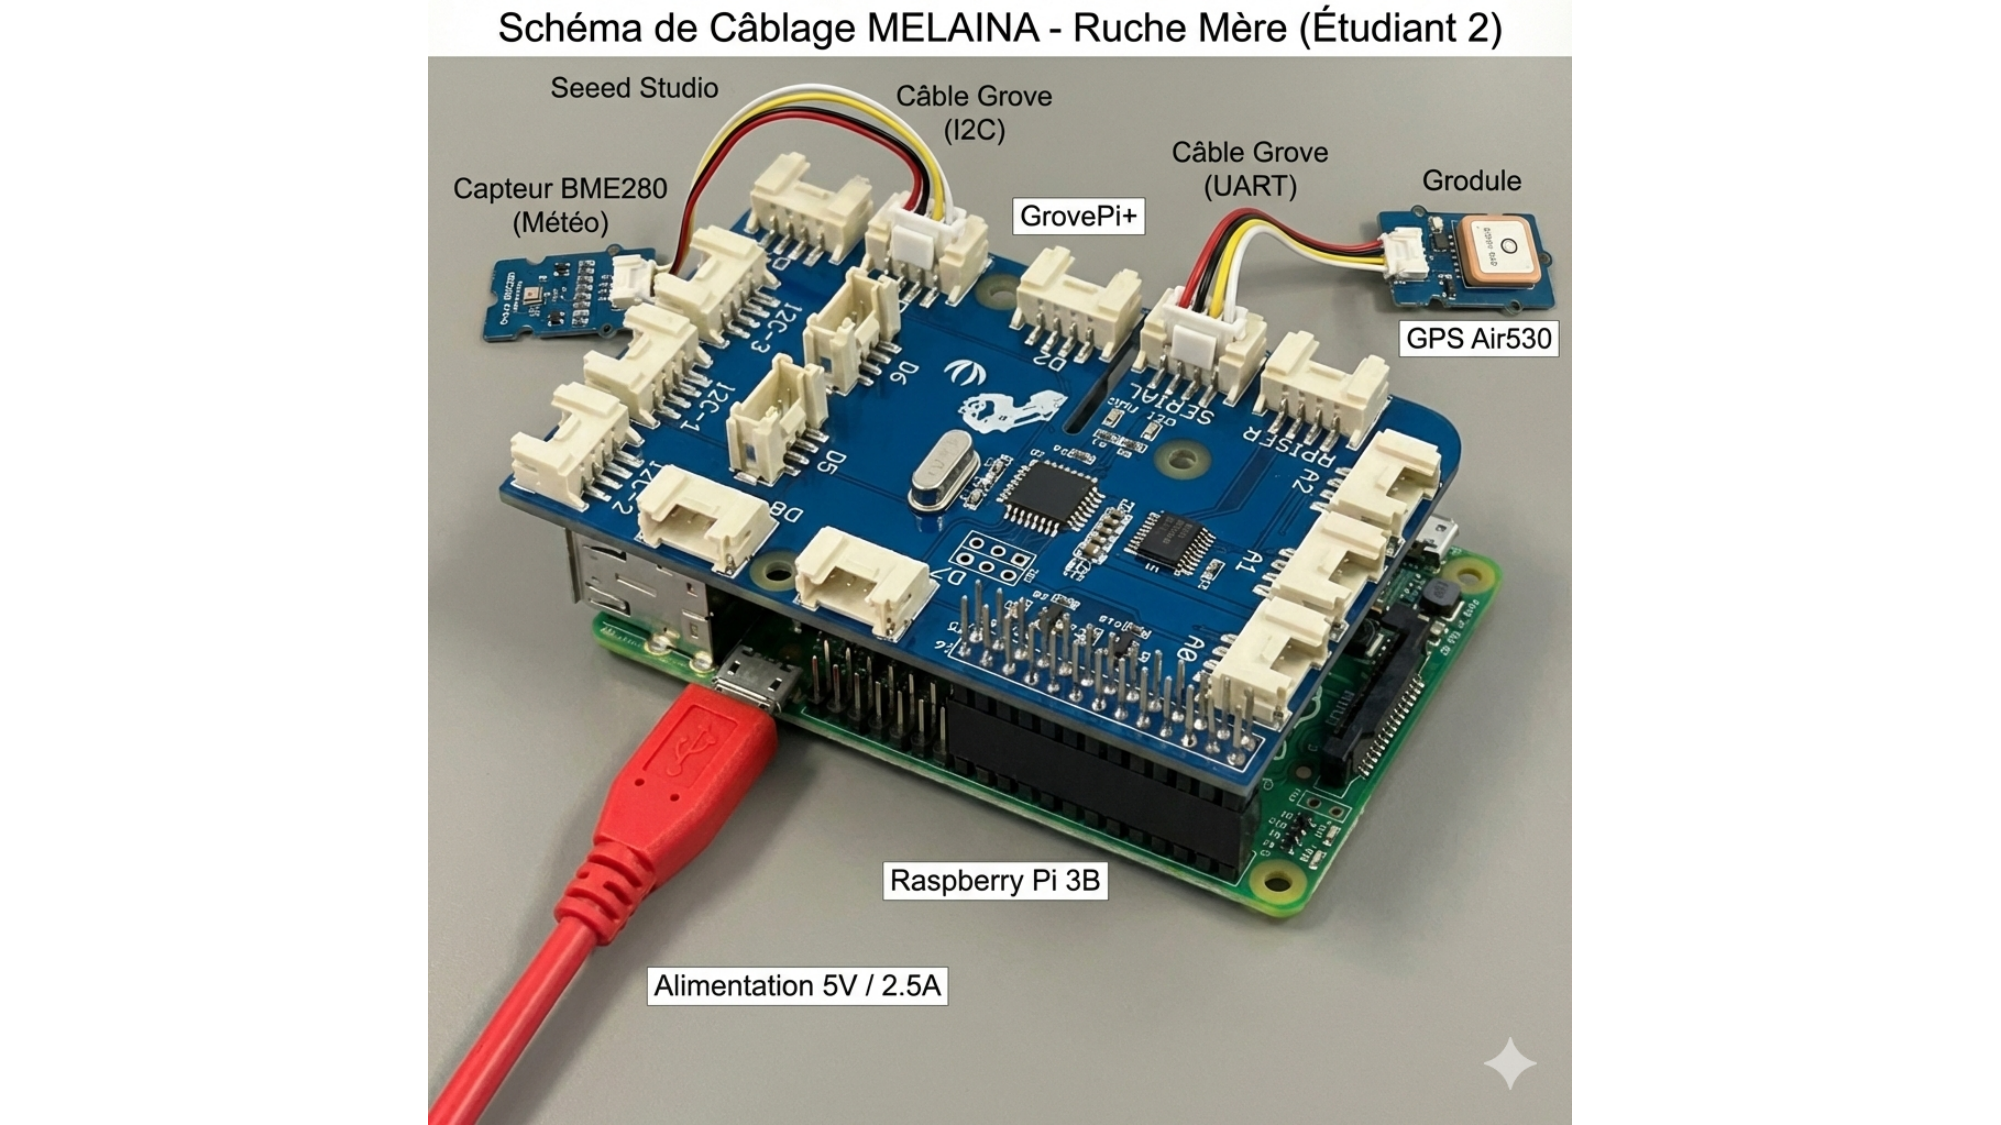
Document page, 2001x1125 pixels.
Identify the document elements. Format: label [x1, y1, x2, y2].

picture [428, 0, 1572, 1125]
